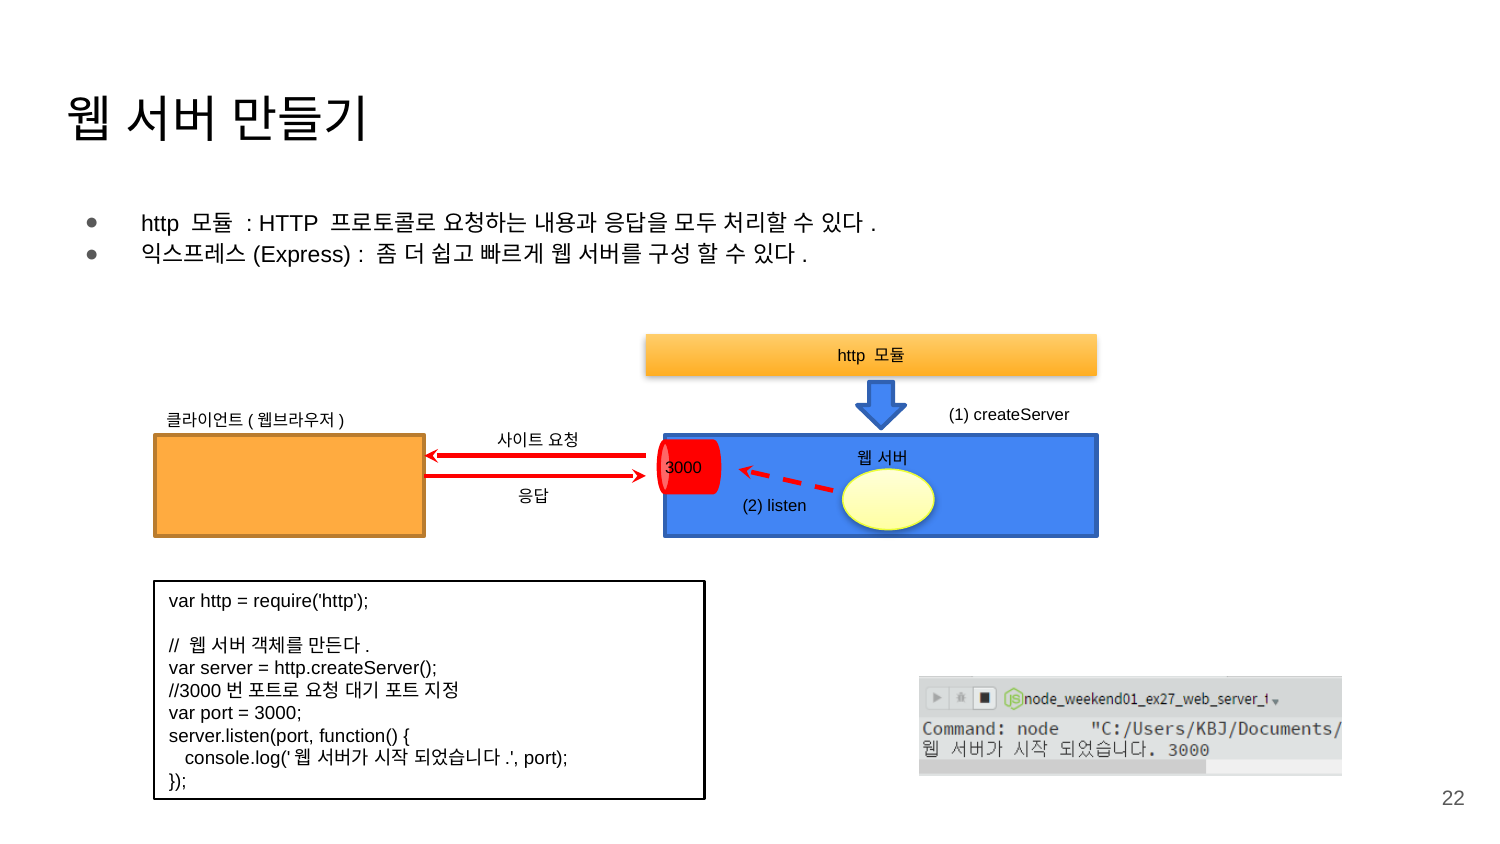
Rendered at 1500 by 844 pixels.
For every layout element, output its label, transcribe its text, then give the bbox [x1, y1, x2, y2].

text_box var http = require('http'); // 웹 서버 객체를 만든다. var server = http.createServer(); //3000번 포트로 요청 대기 포트 지정 var port = 3000; server.listen(port, function() { console.log('웹 서버가 시작 되었습니다.', port); }); [154, 581, 705, 799]
slide_number 22 [1389, 764, 1480, 830]
title 웹 서버 만들기 [51, 72, 1449, 167]
list http 모듈 : HTTP 프로토콜로 요청하는 내용과 응답을 모두 처리할 수 있다. 익스프레스(Express) : 좀 더 쉽고 빠르게 웹 서버를 구성 할 수 있다. [51, 189, 1449, 310]
picture [919, 675, 1343, 776]
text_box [151, 334, 1097, 537]
